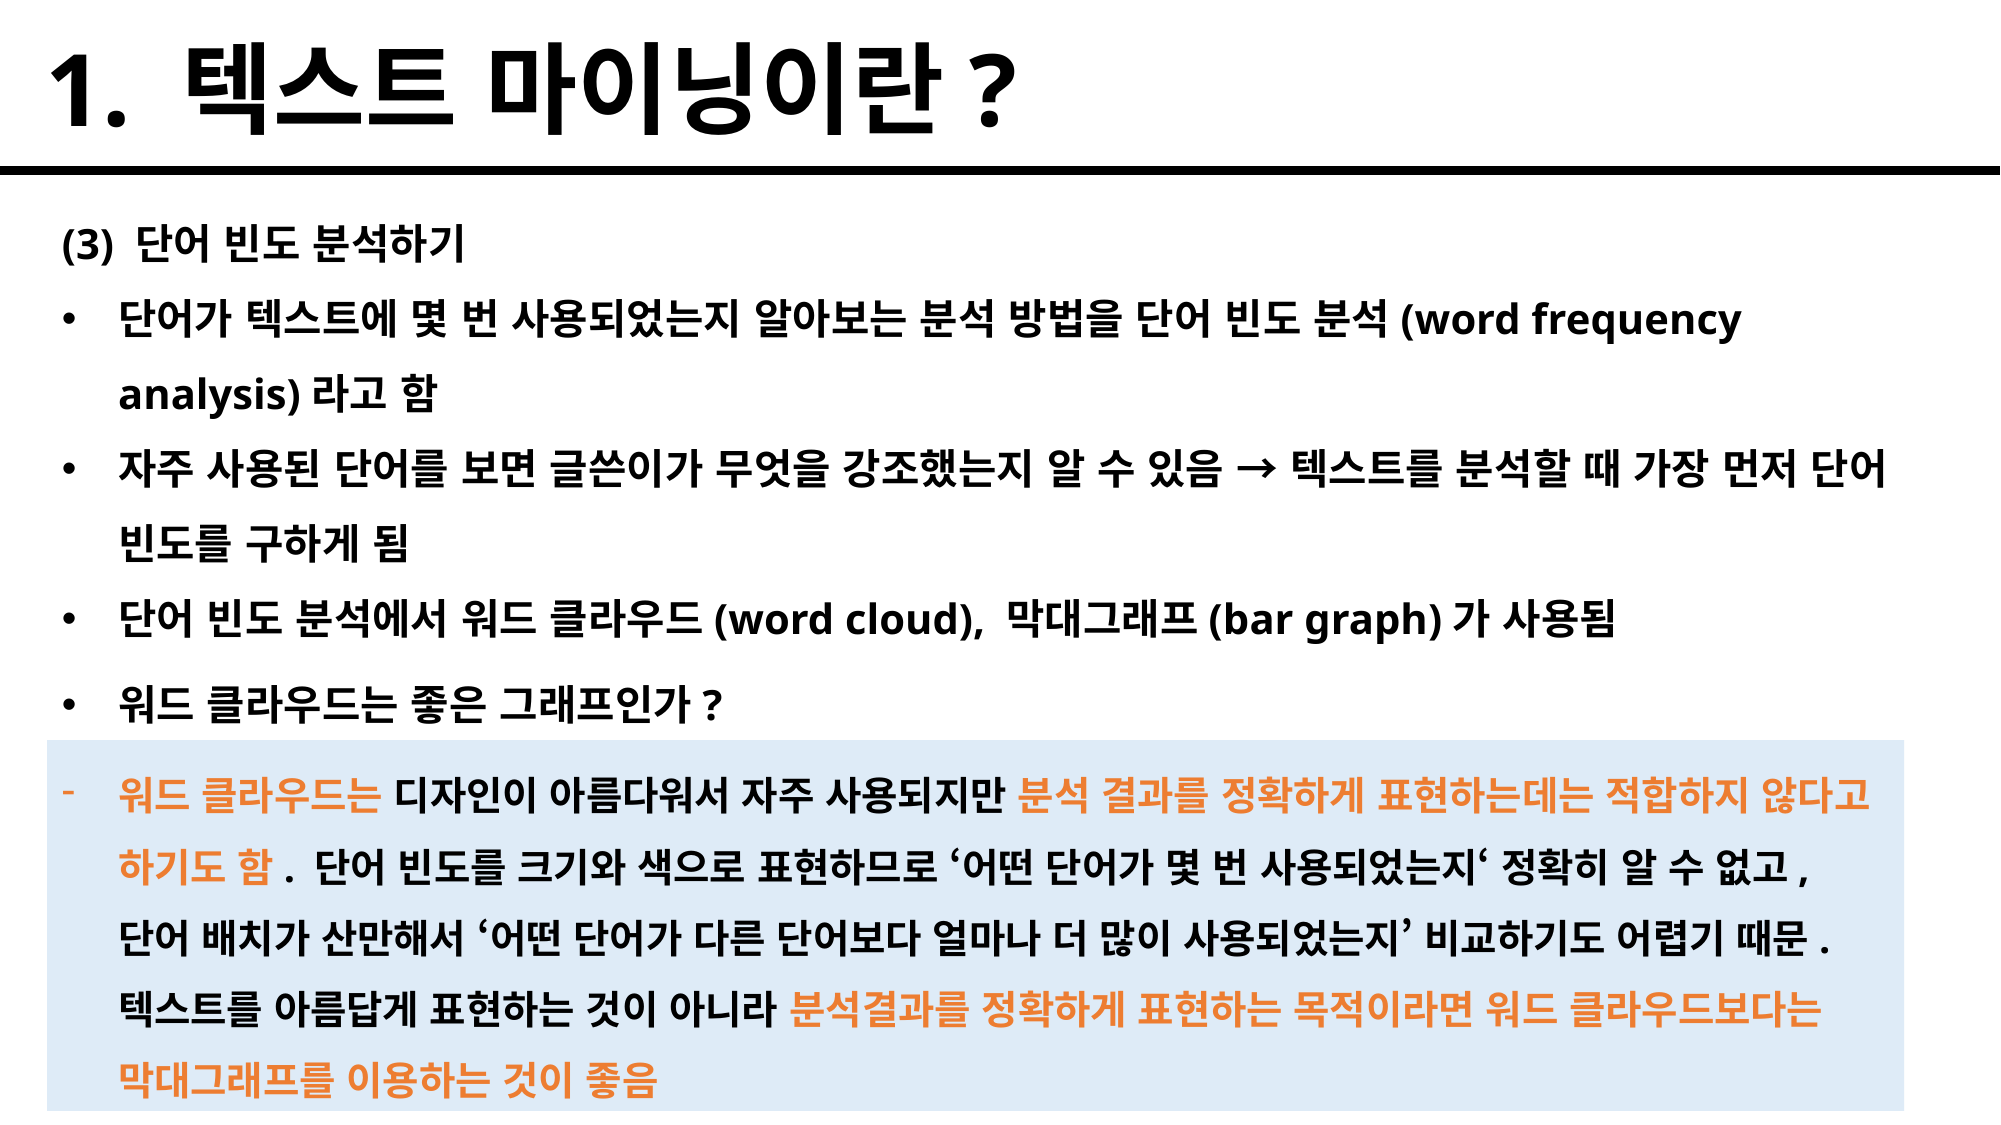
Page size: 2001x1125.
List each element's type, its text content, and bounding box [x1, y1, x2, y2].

text_box 워드 클라우드는 디자인이 아름다워서 자주 사용되지만 분석 결과를 정확하게 표현하는데는 적합하지 않다고 하기도 함. 단어 빈도를 크기와 색으로 표현하므로 ‘어떤 단어가 몇 번 사용되었는지‘ 정확히 알 수 없고, 단어 배치가 산만해서 ‘어떤 단어가 다른 단어보다 얼마나 더 많이 사용되었는지’ 비교하기도 어렵기 때문. 텍스트를 아름답게 표현하는 것이 아니라 분석결과를 정확하게 표현하는 목적이라면 워드 클라우드보다는 막대그래프를 이용하는 것이 좋음 [47, 740, 1905, 1111]
text_box (3) 단어 빈도 분석하기 단어가 텍스트에 몇 번 사용되었는지 알아보는 분석 방법을 단어 빈도 분석(word frequency analysis)라고 함 자주 사용된 단어를 보면 글쓴이가 무엇을 강조했는지 알 수 있음 → 텍스트를 분석할 때 가장 먼저 단어 빈도를 구하게 됨 단어 빈도 분석에서 워드 클라우드(word cloud), 막대그래프(bar graph)가 사용됨 워드 클라우드는 좋은 그래프인가? [47, 185, 1905, 737]
text_box 1. 텍스트 마이닝이란? [30, 19, 1823, 155]
